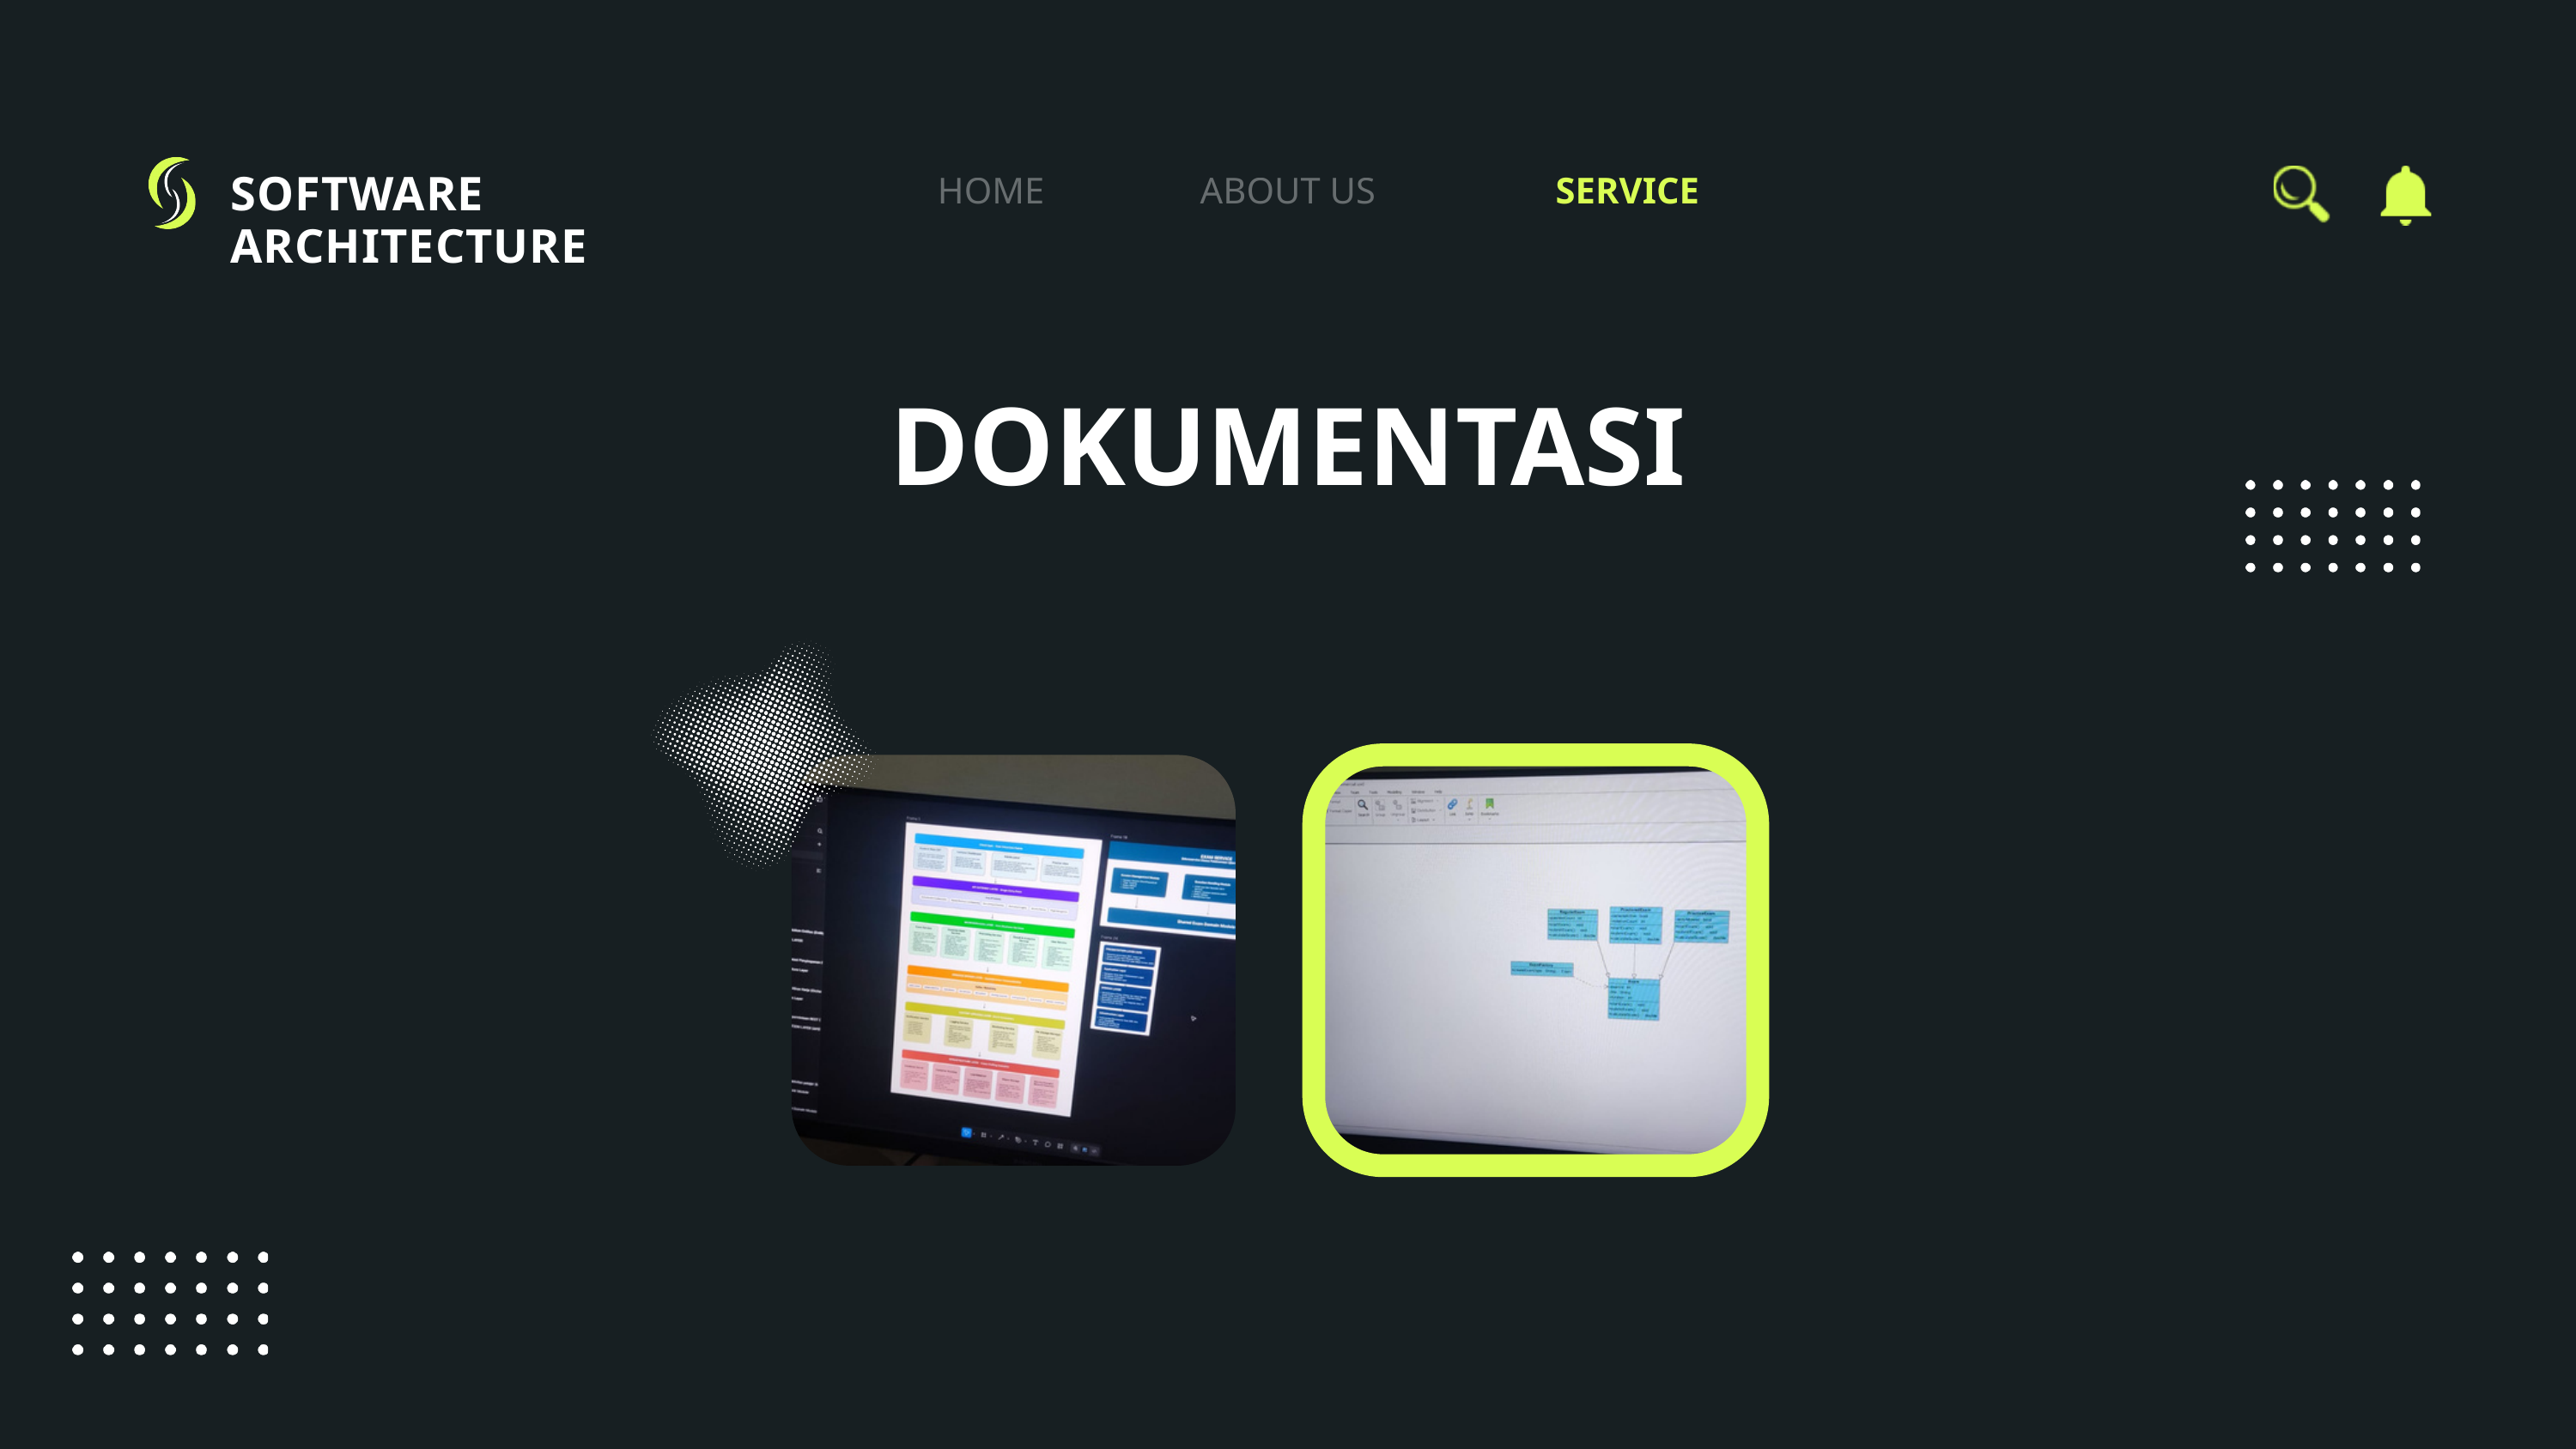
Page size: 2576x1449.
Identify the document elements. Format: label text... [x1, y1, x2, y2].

text_box ABOUT US [1128, 175, 1461, 211]
text_box HOME [854, 175, 1128, 211]
text_box [2380, 166, 2432, 226]
text_box [651, 639, 878, 871]
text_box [1313, 755, 1759, 1167]
text_box [144, 153, 196, 229]
text_box [2245, 480, 2421, 573]
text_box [791, 755, 1236, 1167]
text_box SERVICE [1473, 175, 1782, 211]
text_box SOFTWARE ARCHITECTURE [230, 168, 792, 272]
text_box [2273, 166, 2333, 226]
text_box [72, 1252, 269, 1356]
text_box DOKUMENTASI [459, 388, 2117, 507]
